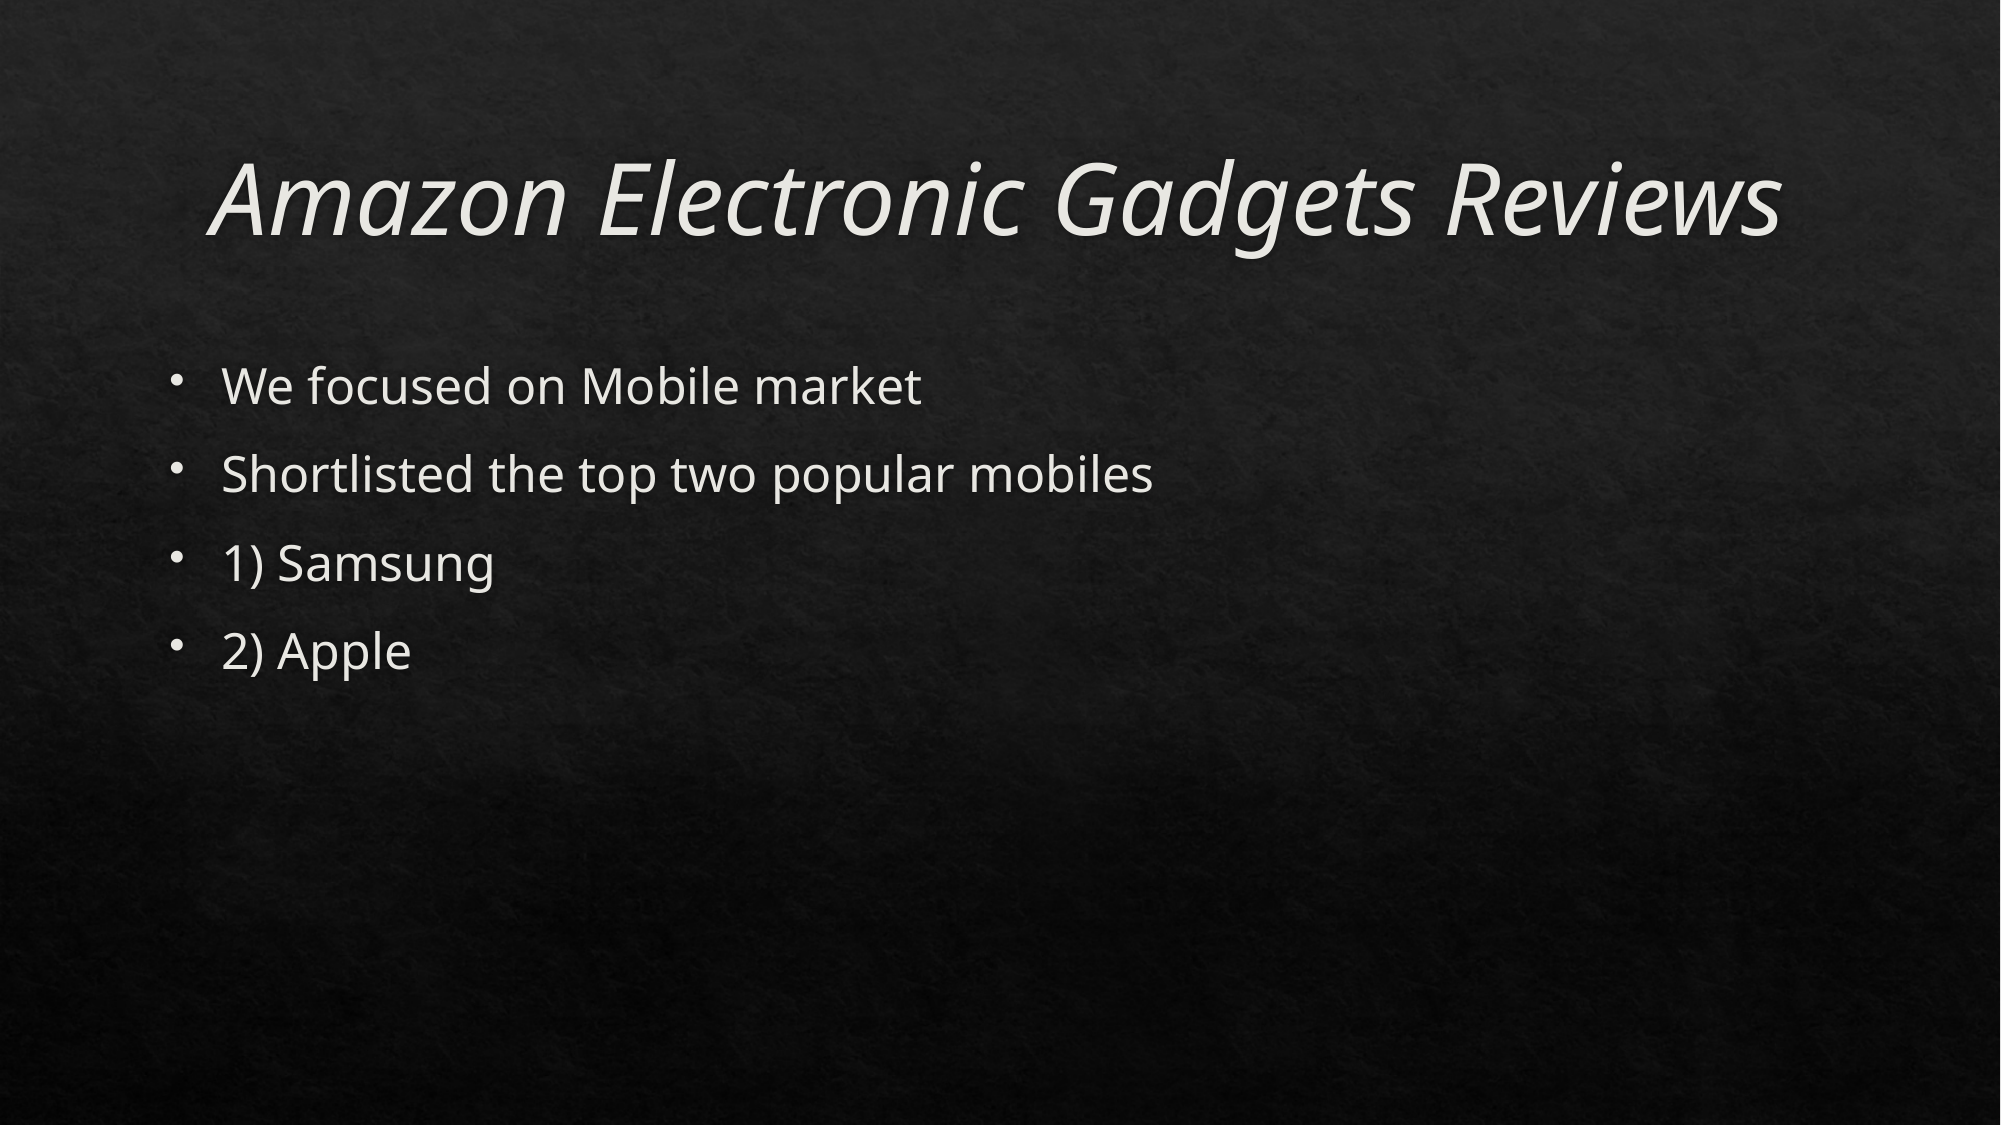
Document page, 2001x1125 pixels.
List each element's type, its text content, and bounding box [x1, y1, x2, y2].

title Amazon Electronic Gadgets Reviews [149, 99, 1849, 307]
list We focused on Mobile market Shortlisted the top two popular mobiles 1) Samsung 2) Apple [149, 340, 1849, 950]
